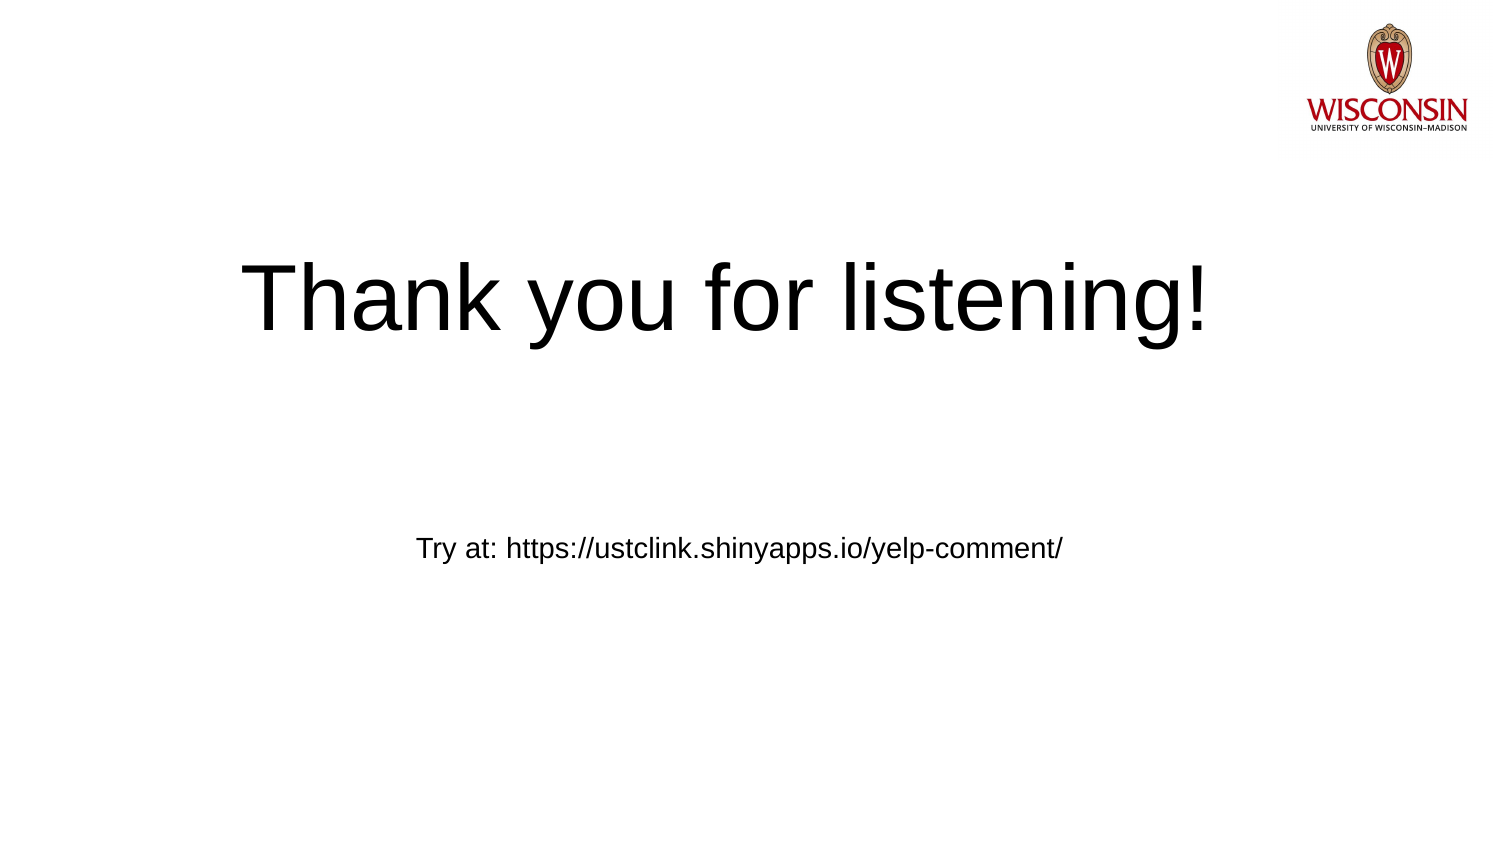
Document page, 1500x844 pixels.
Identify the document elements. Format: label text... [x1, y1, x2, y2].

text_box Try at: https://ustclink.shinyapps.io/yelp-comment/ [400, 514, 1153, 603]
picture [1277, 0, 1494, 162]
title Thank you for listening! [225, 221, 1500, 316]
